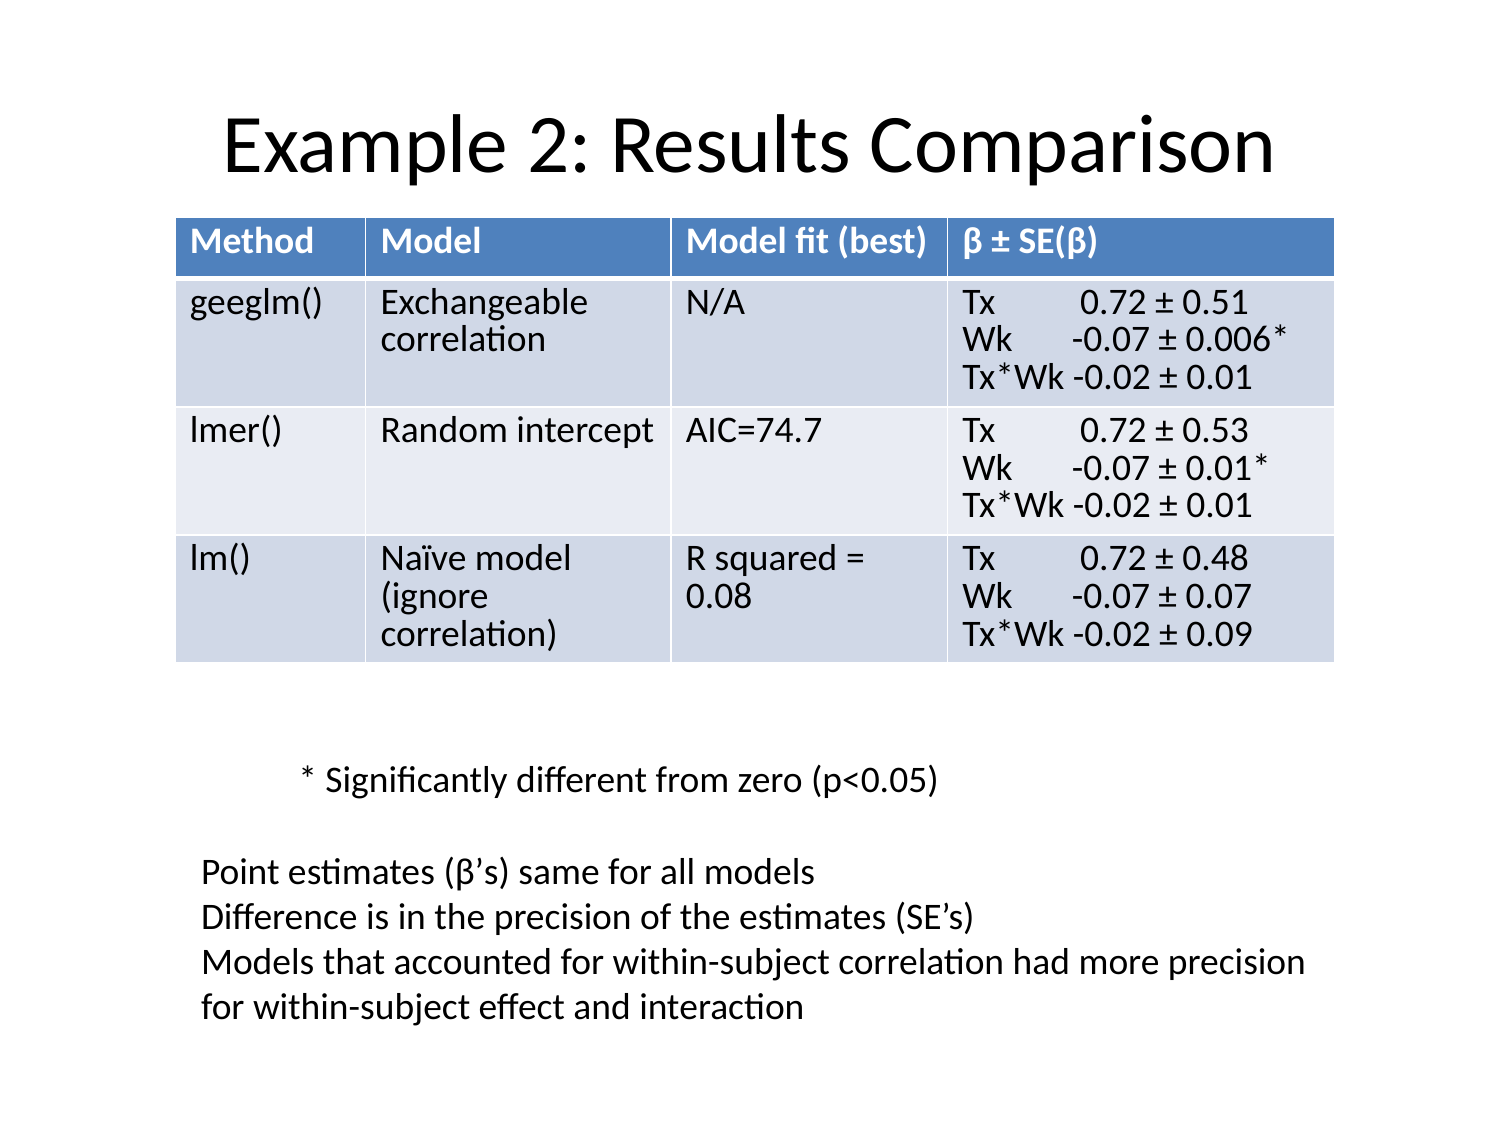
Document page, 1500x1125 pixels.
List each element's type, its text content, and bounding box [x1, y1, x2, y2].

table_cell R squared = 0.08 [672, 536, 947, 662]
table_cell N/A [672, 281, 947, 406]
table_cell Random intercept [366, 408, 670, 534]
table_cell Tx 0.72 ± 0.53 Wk -0.07 ± 0.01* Tx*Wk -0.02 ± 0.01 [948, 408, 1334, 534]
table_cell Tx 0.72 ± 0.51 Wk -0.07 ± 0.006* Tx*Wk -0.02 ± 0.01 [948, 281, 1334, 406]
table_cell Exchangeable correlation [366, 281, 670, 406]
text_box Point estimates (β’s) same for all models Difference is in the precision of the estimates (SE’s) Models that accounted for within-subject correlation had more precision for within-subject effect and interaction [186, 839, 1324, 1035]
text_box * Significantly different from zero (p<0.05) [283, 747, 1192, 807]
table_header Model fit (best) [672, 218, 947, 276]
table_cell lm() [176, 536, 365, 662]
table_header Method [176, 218, 365, 276]
table_cell AIC=74.7 [672, 408, 947, 534]
table_header β ± SE(β) [948, 218, 1334, 276]
table_header Model [366, 218, 670, 276]
table_cell lmer() [176, 408, 365, 534]
table_cell Tx 0.72 ± 0.48 Wk -0.07 ± 0.07 Tx*Wk -0.02 ± 0.09 [948, 536, 1334, 662]
table_cell Naïve model (ignore correlation) [366, 536, 670, 662]
table_cell geeglm() [176, 281, 365, 406]
title Example 2: Results Comparison [75, 45, 1425, 233]
